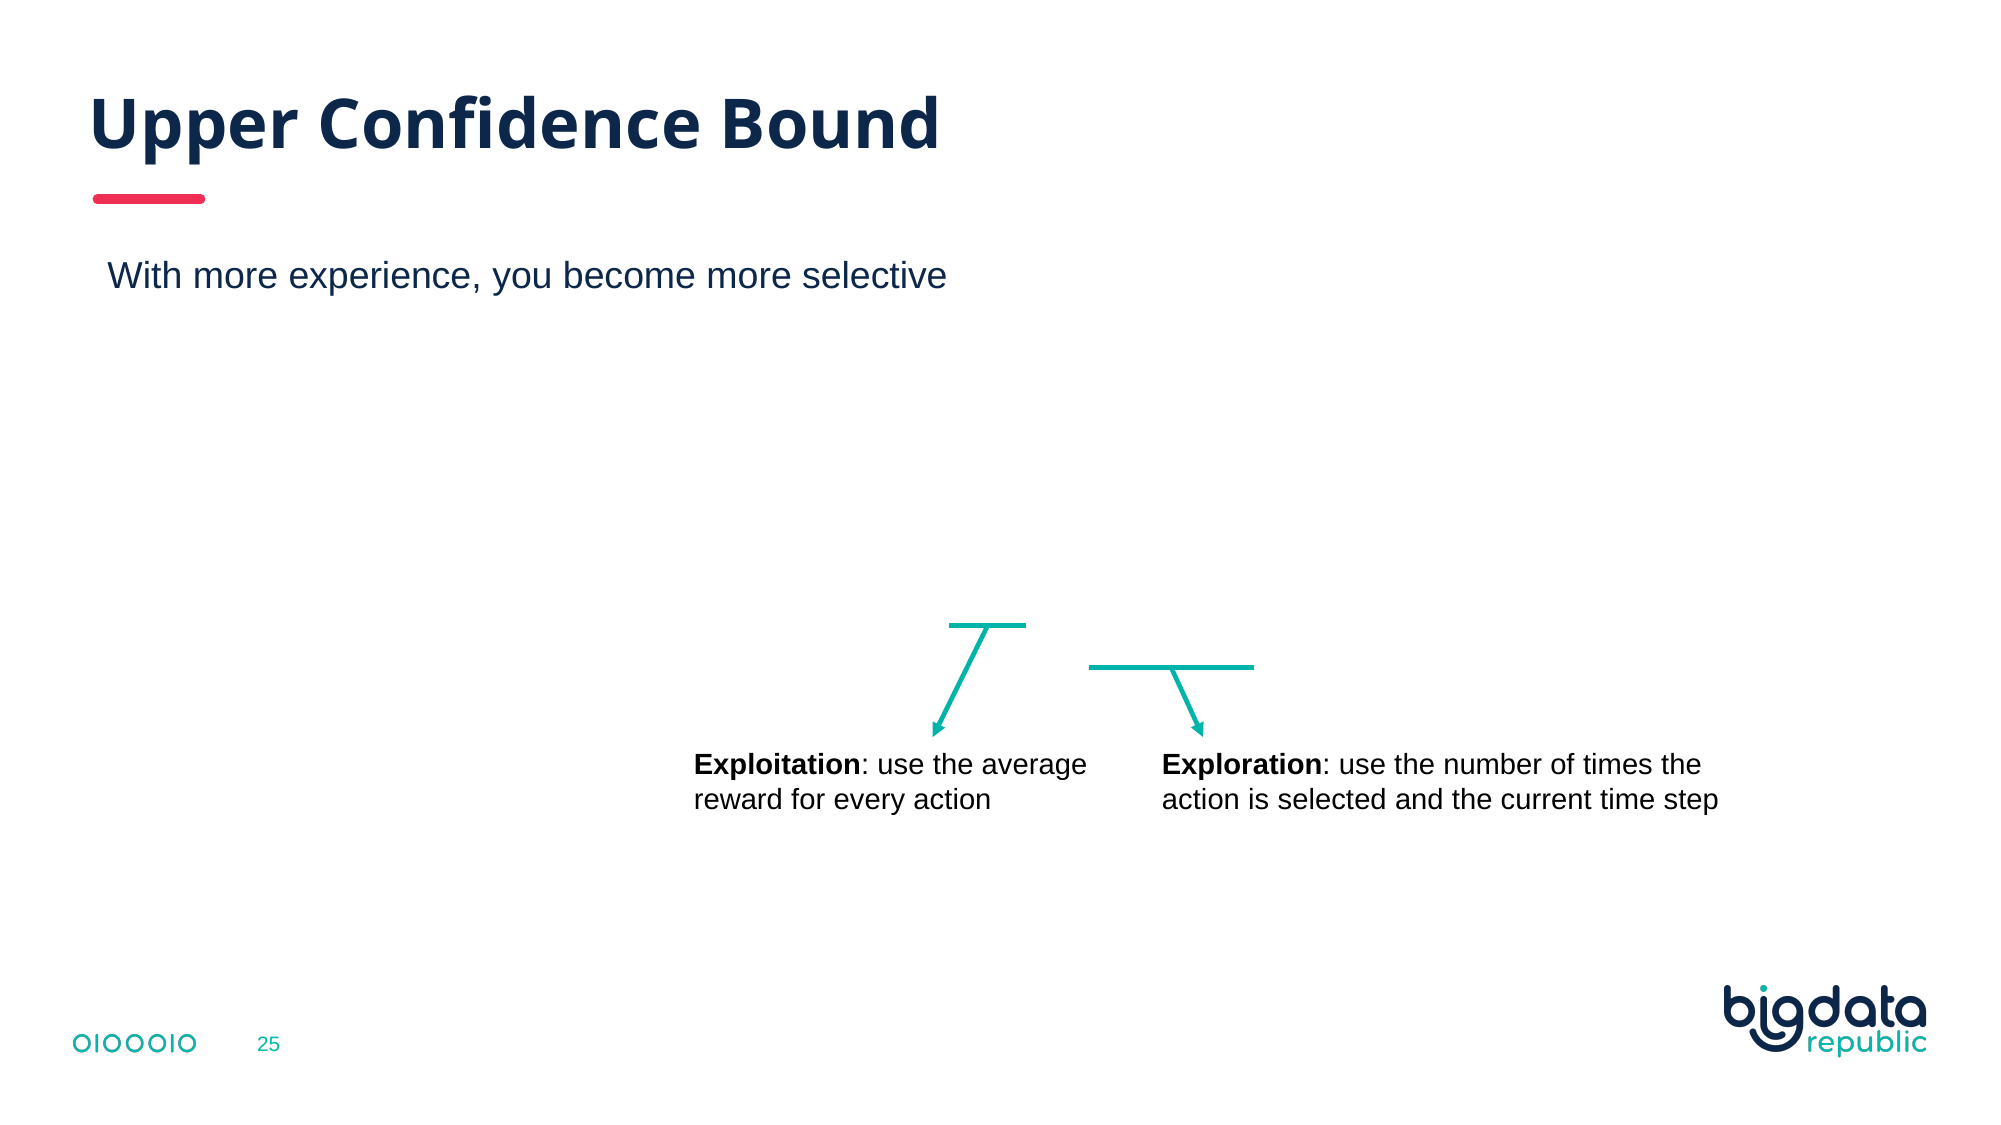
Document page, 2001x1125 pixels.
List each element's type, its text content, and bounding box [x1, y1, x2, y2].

slide_number 25 [220, 1013, 296, 1074]
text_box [932, 625, 988, 738]
text_box Exploitation: use the average reward for every action [679, 737, 1120, 858]
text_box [1171, 667, 1204, 738]
picture [73, 1034, 196, 1053]
picture [1724, 985, 1927, 1058]
title Upper Confidence Bound [73, 73, 1927, 179]
text_box Exploration: use the number of times the action is selected and the current time step [1147, 737, 1744, 858]
